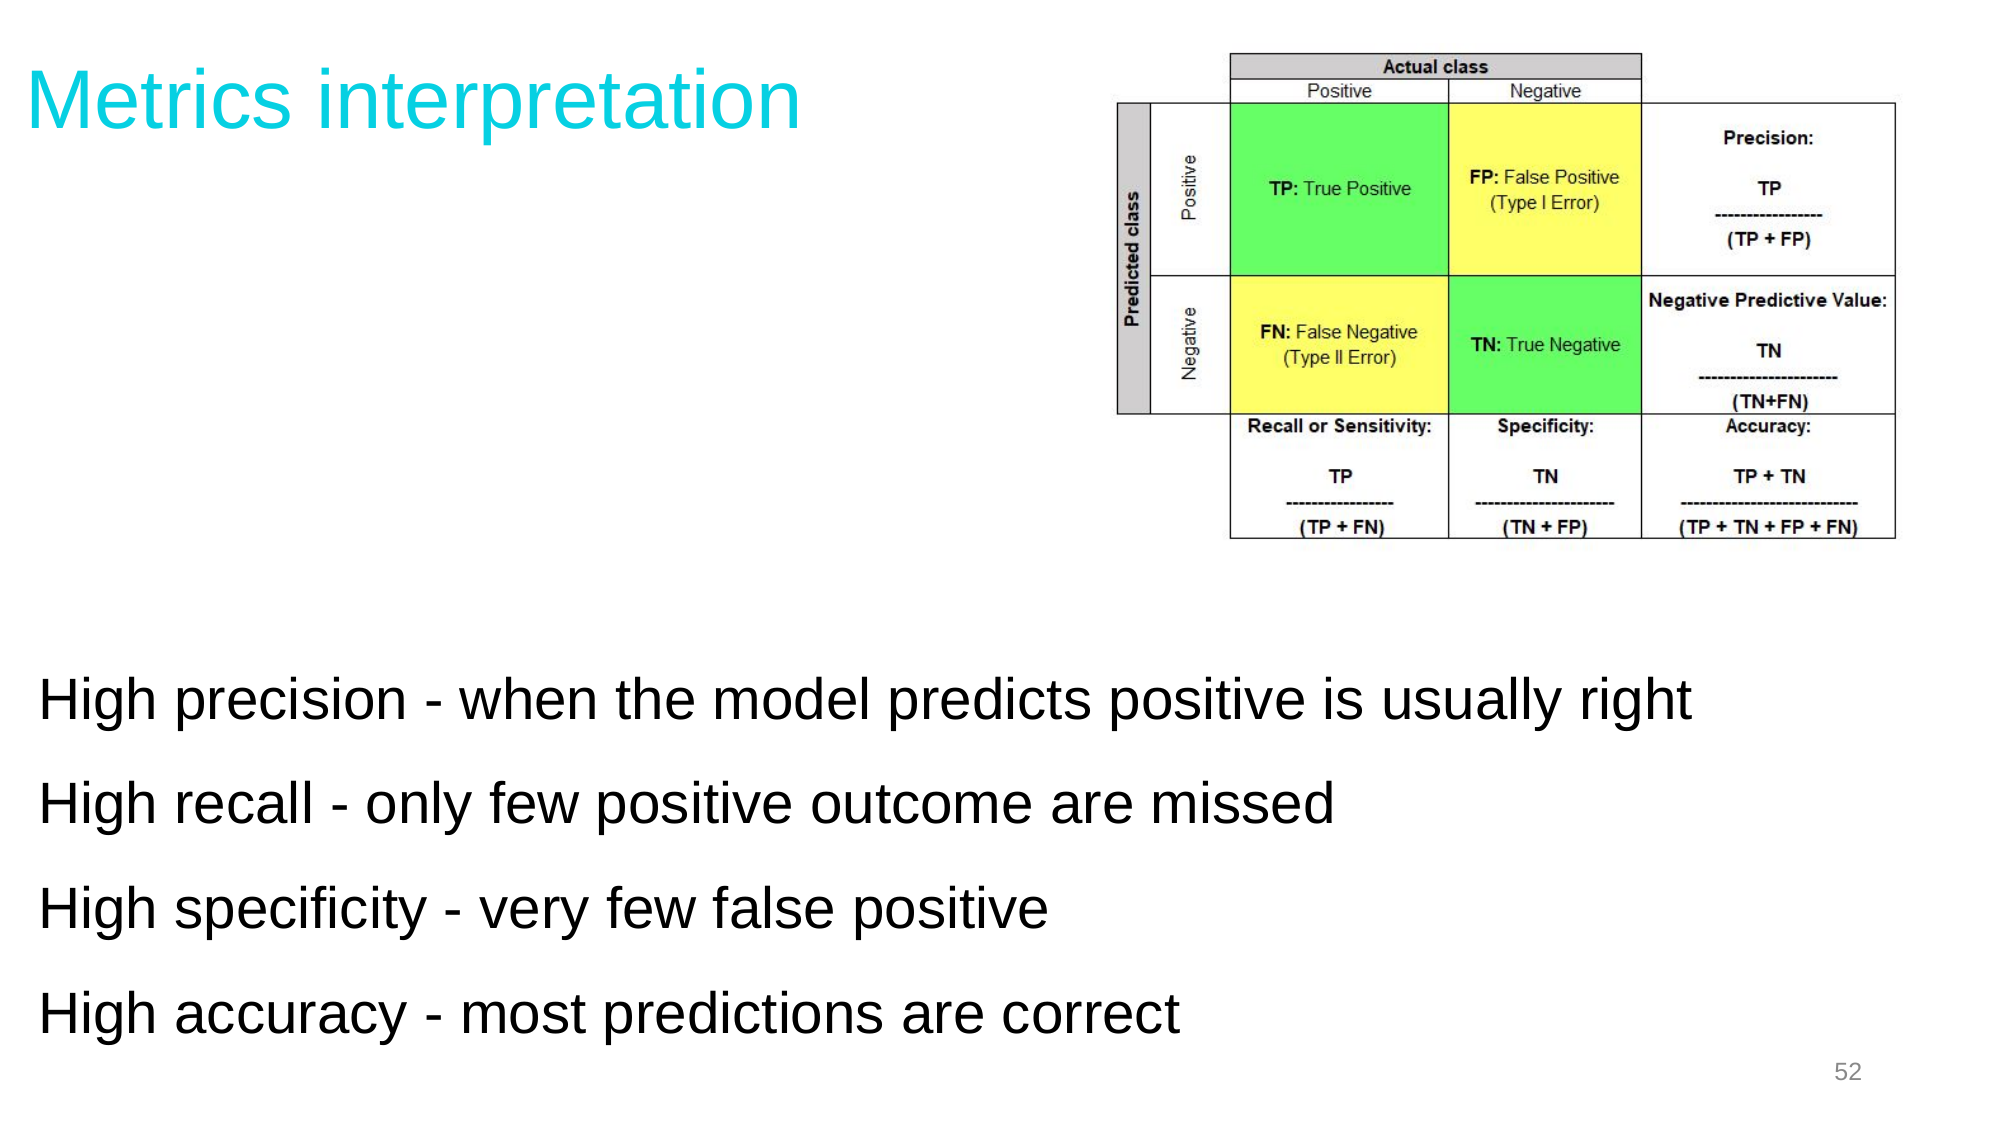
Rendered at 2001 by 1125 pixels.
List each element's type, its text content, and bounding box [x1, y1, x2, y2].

title Metrics interpretation [23, 43, 1068, 234]
slide_number ‹#› [1498, 1054, 1998, 1125]
picture [1070, 43, 1924, 553]
text_box High precision - when the model predicts positive is usually right High recall - only few positive outcome are missed High specificity - very few false positive High accuracy - most predictions are correct [23, 610, 1890, 1061]
